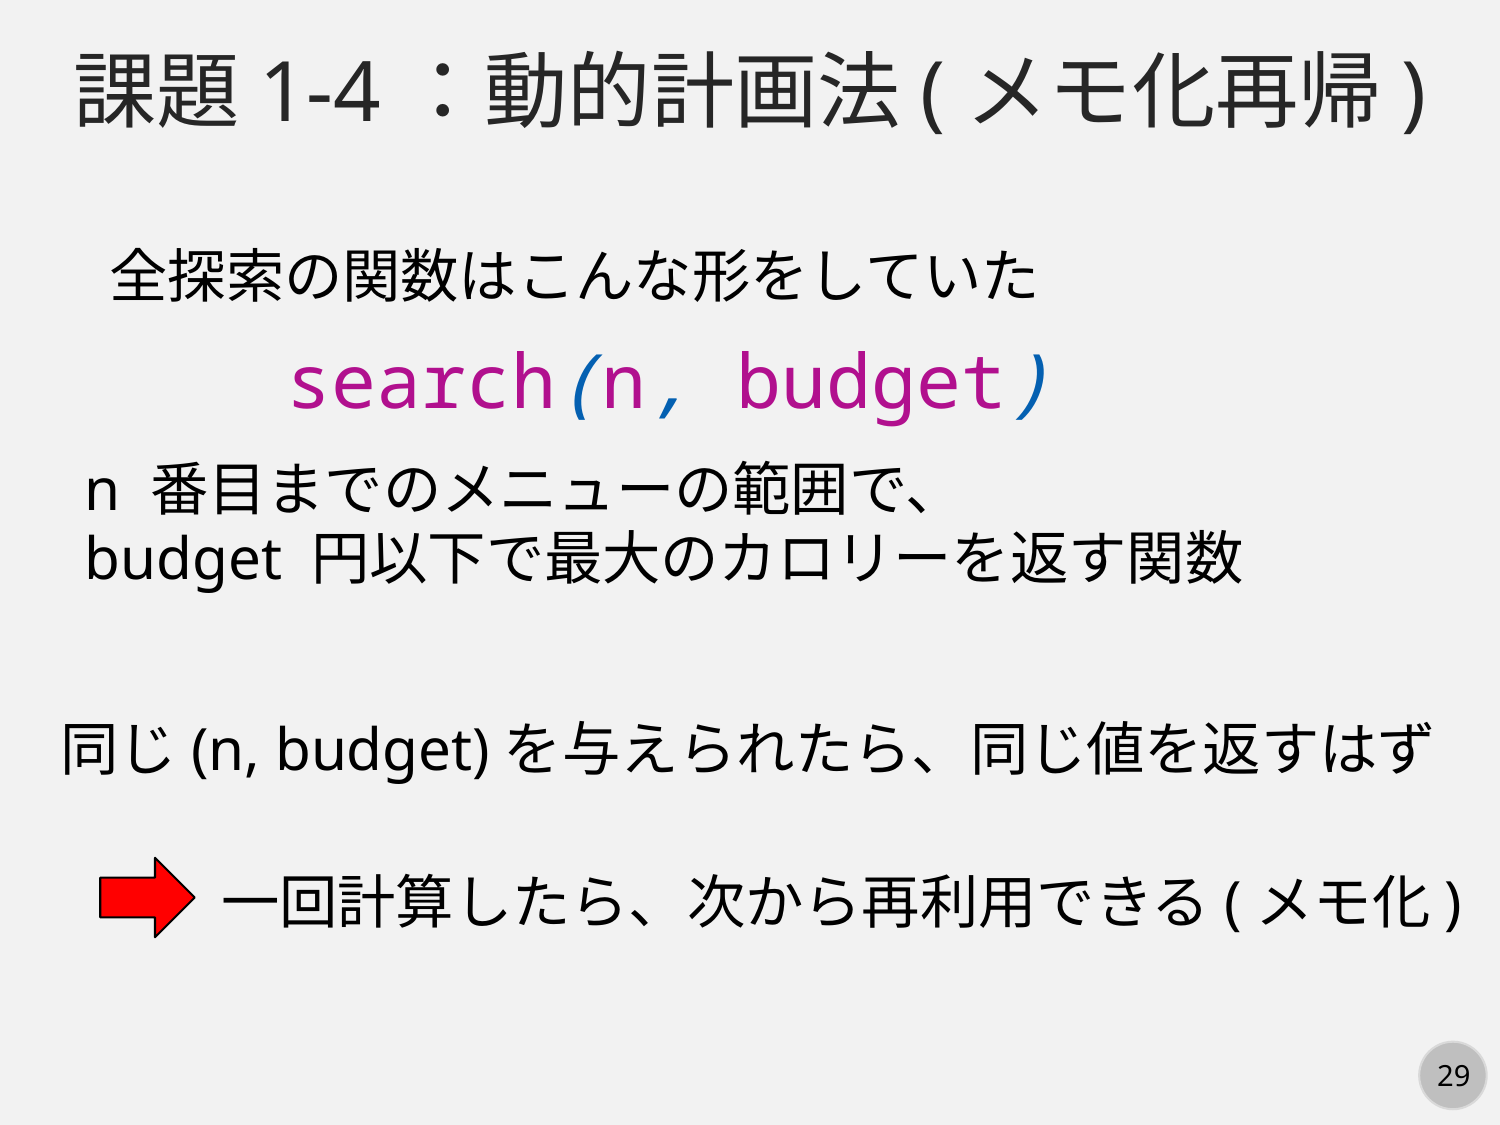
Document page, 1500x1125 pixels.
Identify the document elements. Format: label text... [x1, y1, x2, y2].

text_box [99, 856, 196, 939]
list 課題1-4：動的計画法(メモ化再帰) [0, 31, 1500, 155]
text_box n 番目までのメニューの範囲で、 budget 円以下で最大のカロリーを返す関数 [70, 444, 1258, 599]
text_box 一回計算したら、次から再利用できる(メモ化) [206, 857, 1477, 943]
text_box 全探索の関数はこんな形をしていた [94, 231, 1055, 317]
text_box 同じ(n, budget)を与えられたら、同じ値を返すはず [45, 704, 1451, 789]
text_box search(n, budget) [272, 326, 1067, 431]
